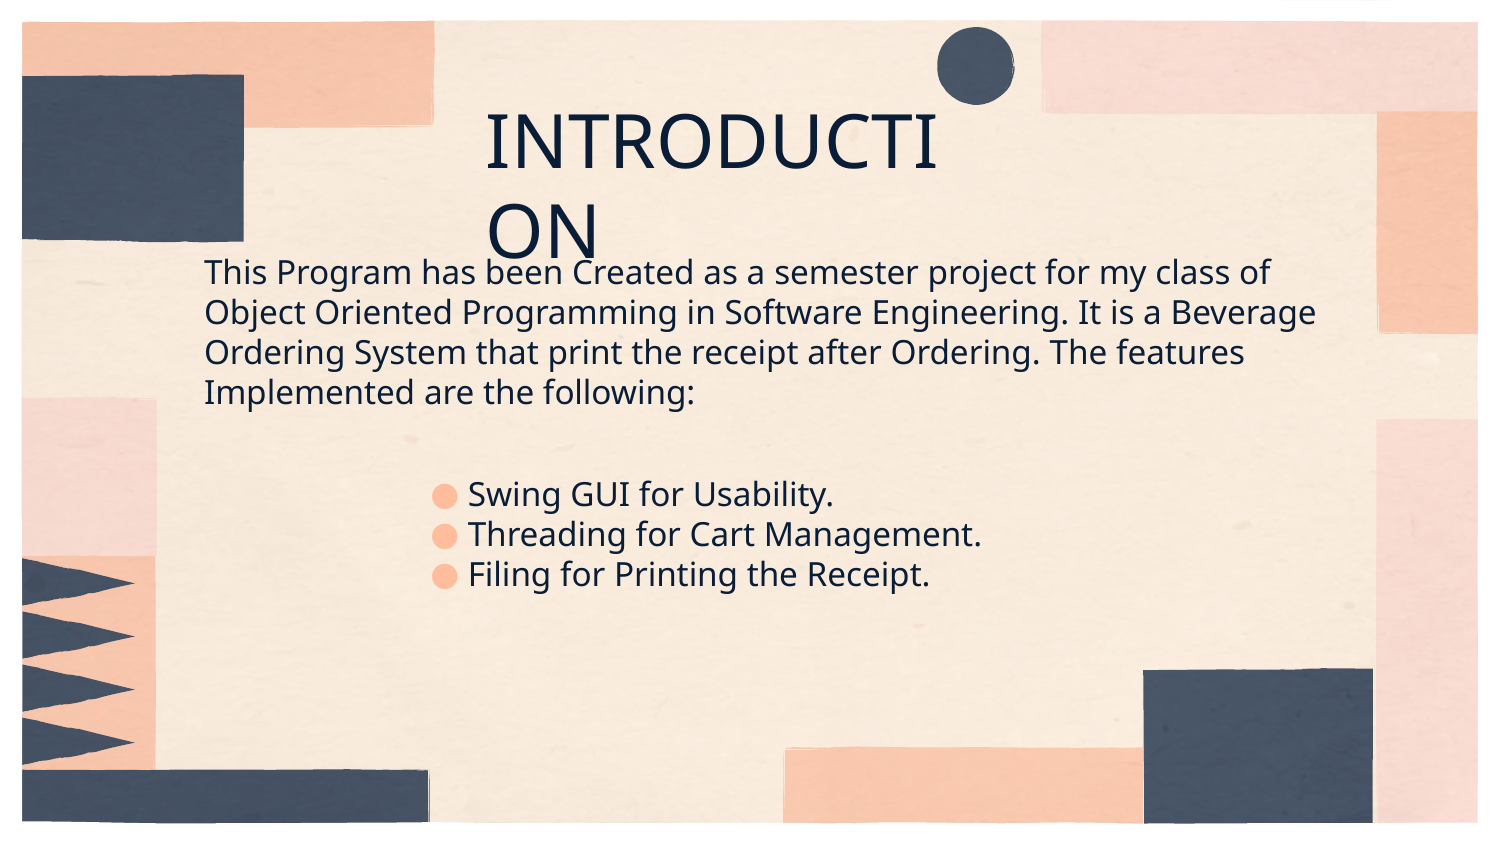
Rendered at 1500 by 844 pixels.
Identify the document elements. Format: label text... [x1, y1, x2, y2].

text_box This Program has been Created as a semester project for my class of Object Oriented Programming in Software Engineering. It is a Beverage Ordering System that print the receipt after Ordering. The features Implemented are the following: [189, 236, 1394, 422]
list Swing GUI for Usability. Threading for Cart Management. Filing for Printing the Receipt. [413, 458, 1028, 620]
title INTRODUCTION [470, 135, 970, 236]
